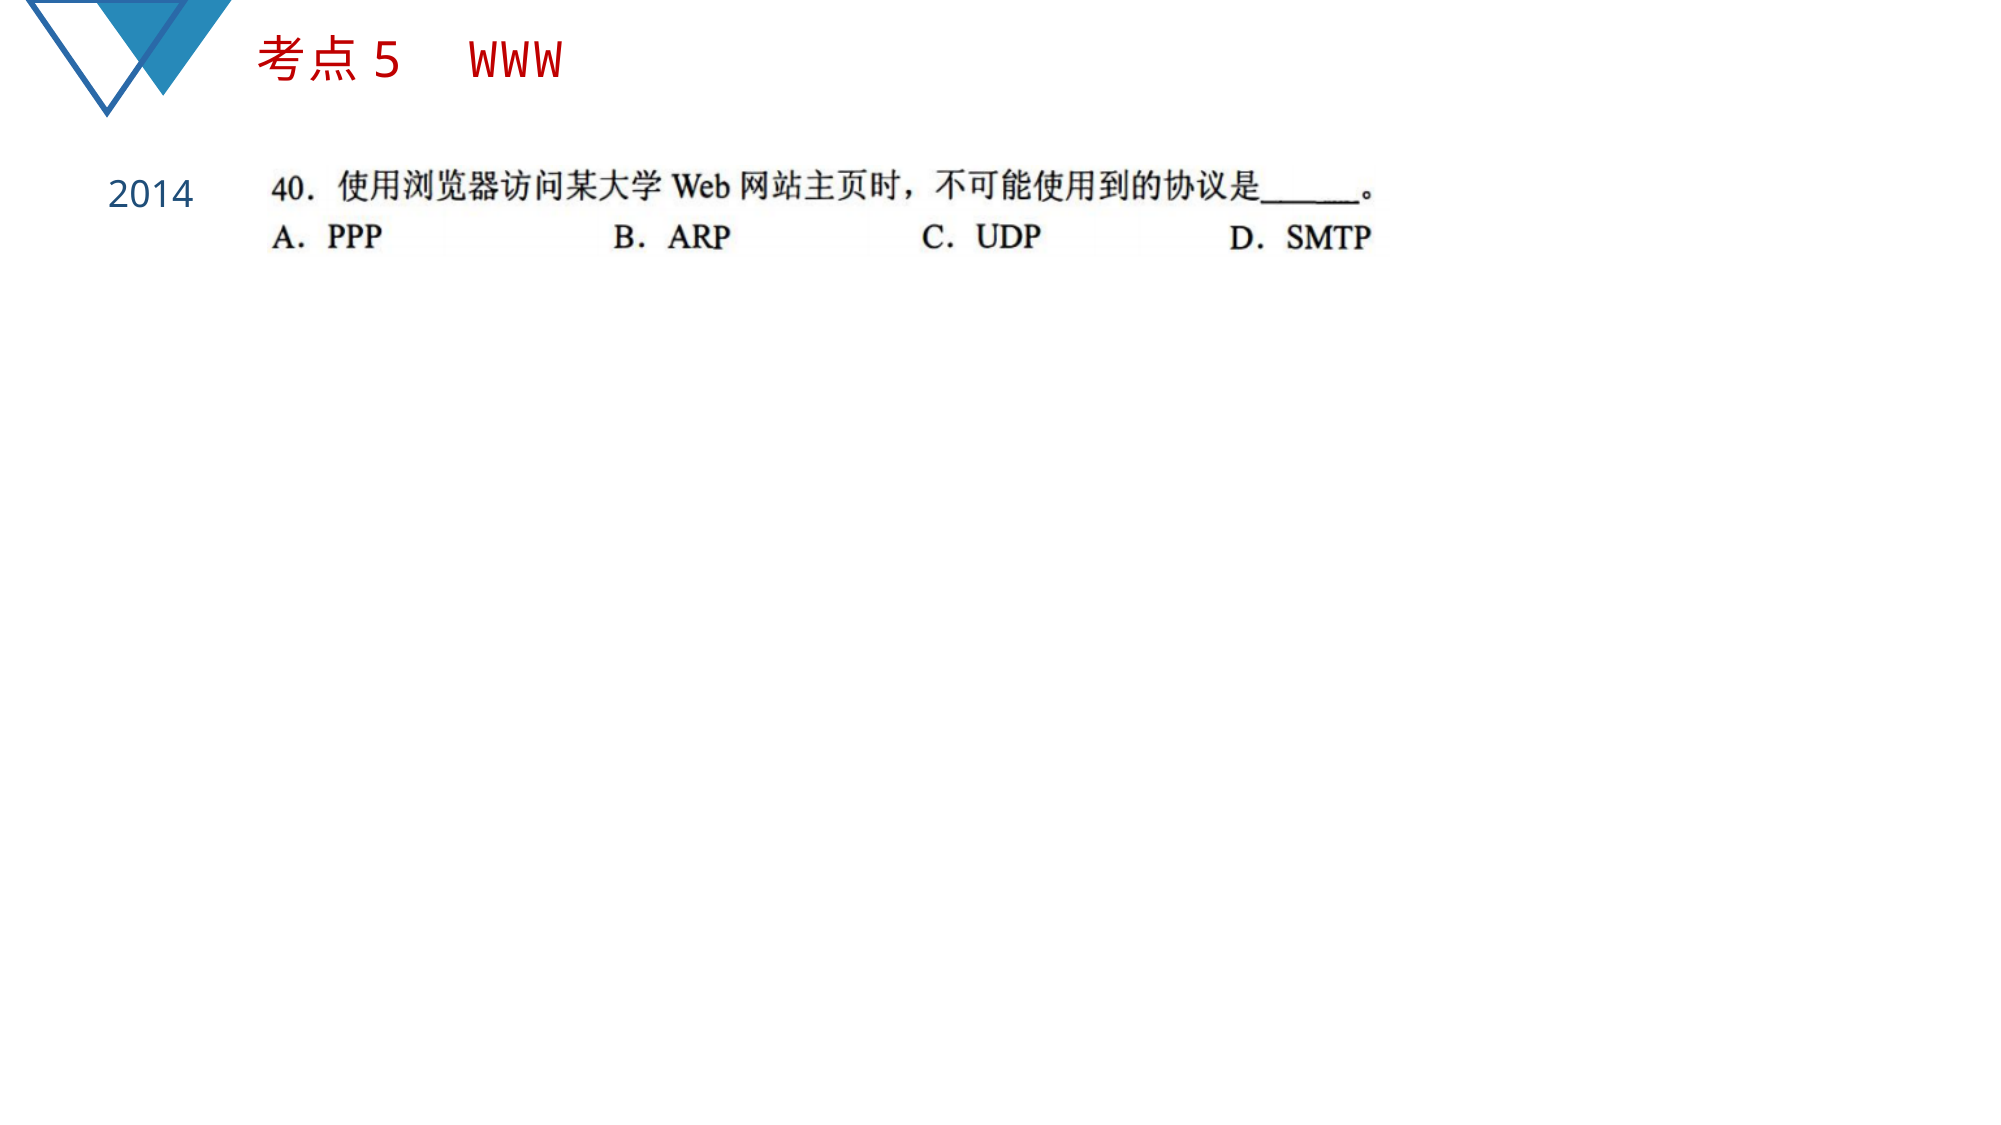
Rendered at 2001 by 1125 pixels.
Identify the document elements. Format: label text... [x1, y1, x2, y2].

text_box 2014 [93, 163, 217, 223]
text_box 考点5 WWW [241, 20, 1254, 95]
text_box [29, 0, 232, 113]
picture [267, 165, 1390, 263]
